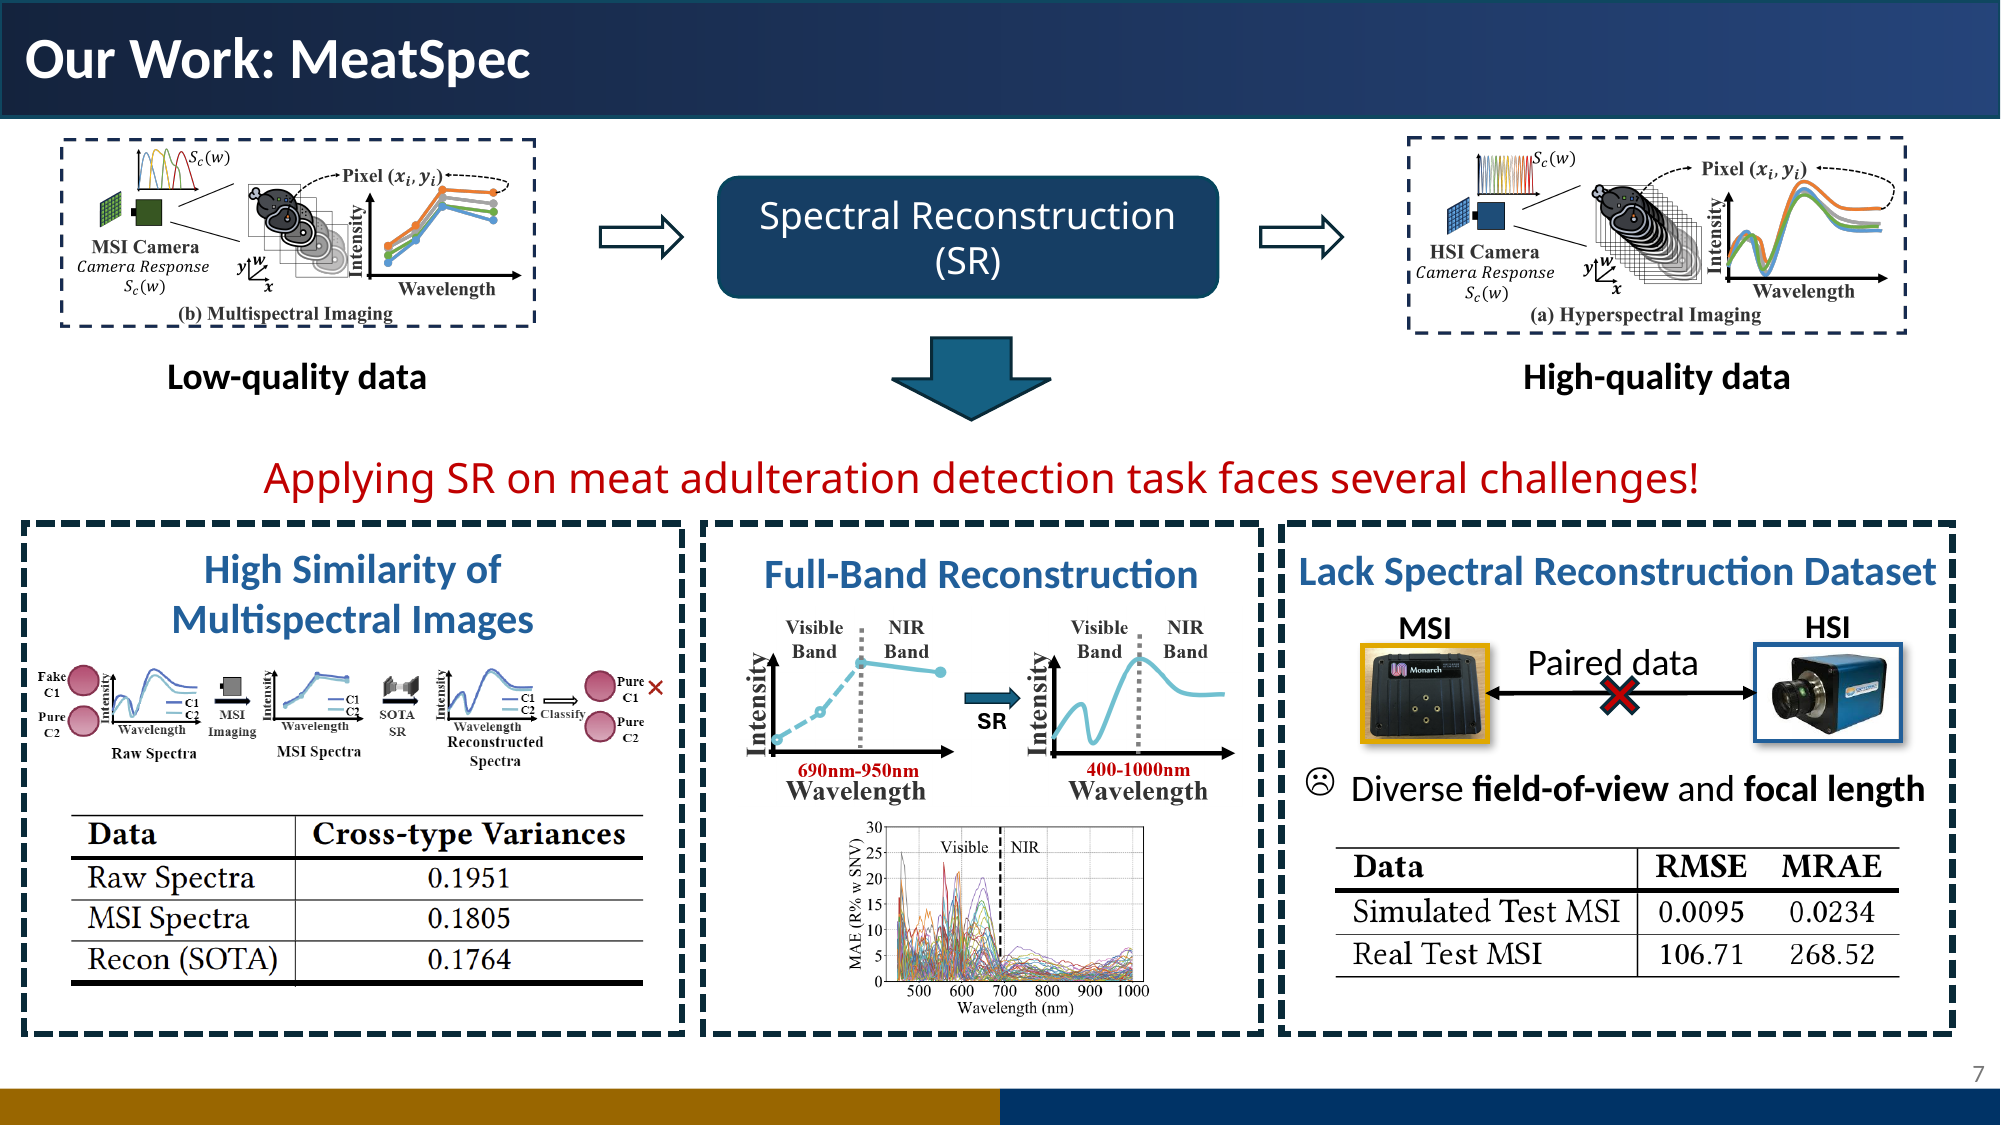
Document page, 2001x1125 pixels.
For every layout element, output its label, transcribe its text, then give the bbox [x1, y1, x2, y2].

text_box Paired data [1505, 630, 1722, 691]
text_box [598, 213, 685, 261]
picture [52, 793, 655, 987]
text_box High-quality data [1493, 344, 1821, 405]
text_box [23, 522, 684, 1035]
text_box Spectral Reconstruction (SR) [717, 175, 1220, 299]
slide_number 7 [1550, 1042, 2000, 1103]
text_box [1280, 602, 1954, 1035]
text_box Full-Band Reconstruction Error [702, 539, 1261, 655]
text_box Lack Spectral Reconstruction Dataset [1260, 536, 1966, 602]
text_box [891, 336, 1052, 422]
text_box [701, 652, 1262, 1035]
picture [1312, 825, 1930, 992]
picture [737, 606, 1244, 1019]
picture [1756, 646, 1900, 740]
text_box [701, 522, 1262, 539]
text_box [1280, 522, 1954, 536]
text_box MSI [1369, 598, 1481, 646]
text_box [1259, 213, 1345, 261]
text_box [1599, 694, 1641, 716]
picture [1407, 135, 1908, 339]
picture [27, 650, 679, 778]
text_box High Similarity of Multispectral Images [86, 534, 620, 650]
text_box Applying SR on meat adulteration detection task faces several challenges! [206, 444, 1758, 510]
picture [59, 138, 536, 336]
text_box HSI [1772, 598, 1884, 646]
text_box Diverse field-of-view and focal length [1289, 756, 1945, 817]
list Our Work: MeatSpec [9, 15, 1985, 104]
picture [1364, 646, 1486, 740]
text_box [1599, 675, 1641, 692]
text_box Low-quality data [133, 344, 462, 405]
